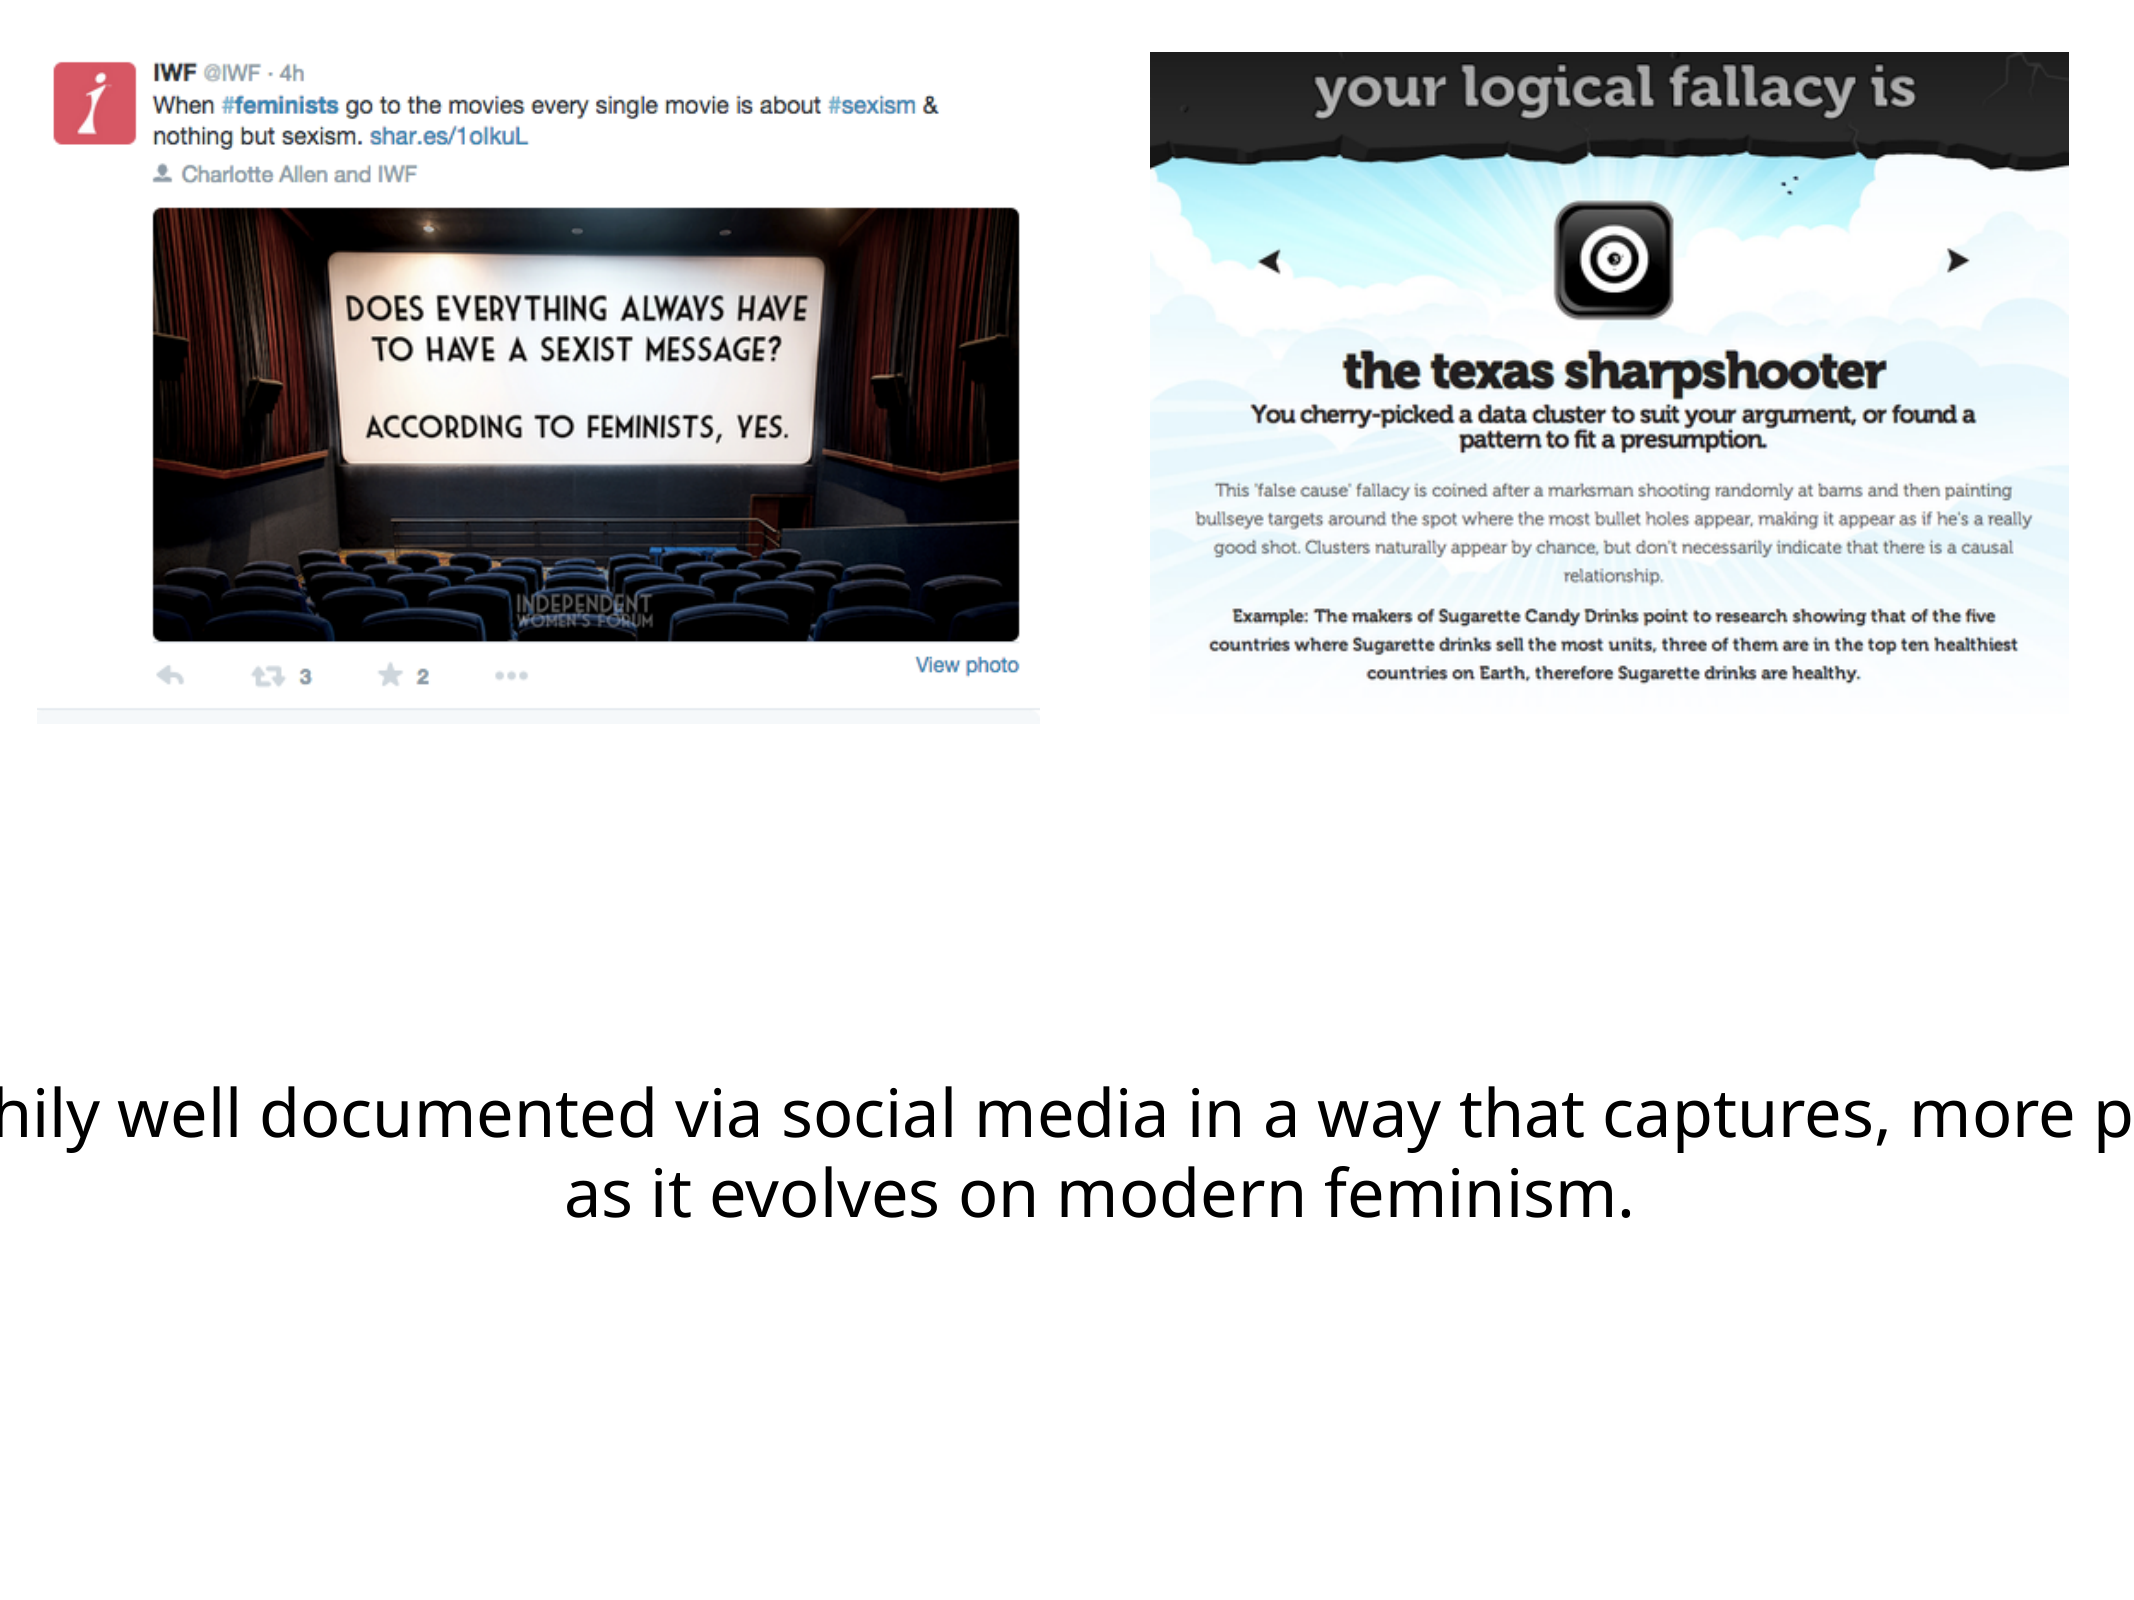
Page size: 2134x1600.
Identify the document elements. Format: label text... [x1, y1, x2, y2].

picture [1150, 52, 2069, 714]
picture [36, 42, 1041, 724]
text_box Feminism is having a fascinating moment and is noteworthily well documented via social media in a way that captures, more precisely and more accurately than before, the public opinion as it evolves on modern feminism. [0, 1062, 2134, 1240]
